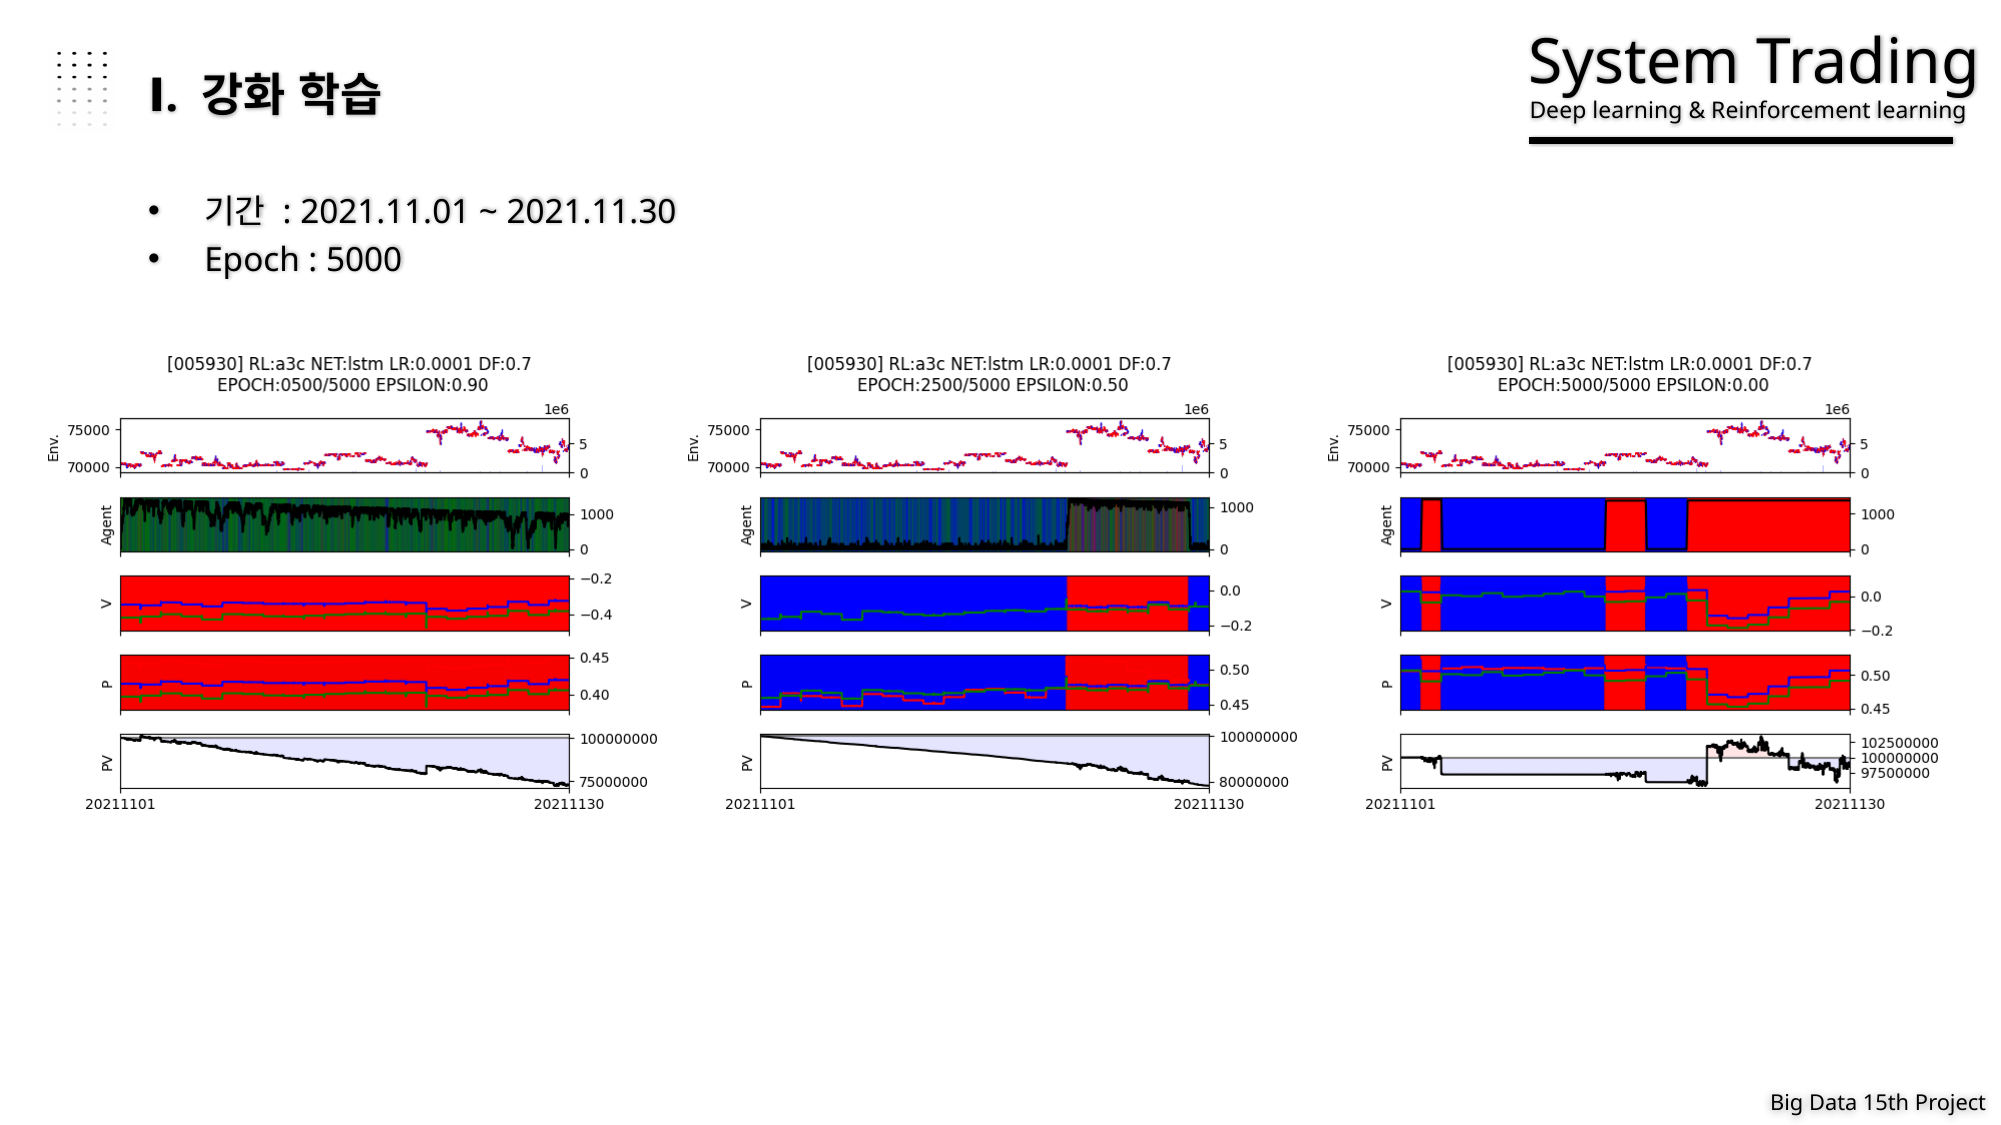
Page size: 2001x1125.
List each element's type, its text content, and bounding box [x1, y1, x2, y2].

text_box 기간 : 2021.11.01 ~ 2021.11.30 Epoch : 5000 [132, 174, 1537, 291]
text_box Ⅰ. 강화 학습 [133, 50, 1003, 122]
picture [49, 47, 115, 133]
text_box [1513, 14, 2000, 141]
picture [32, 346, 1954, 827]
text_box Big Data 15th Project [1535, 1076, 2000, 1116]
